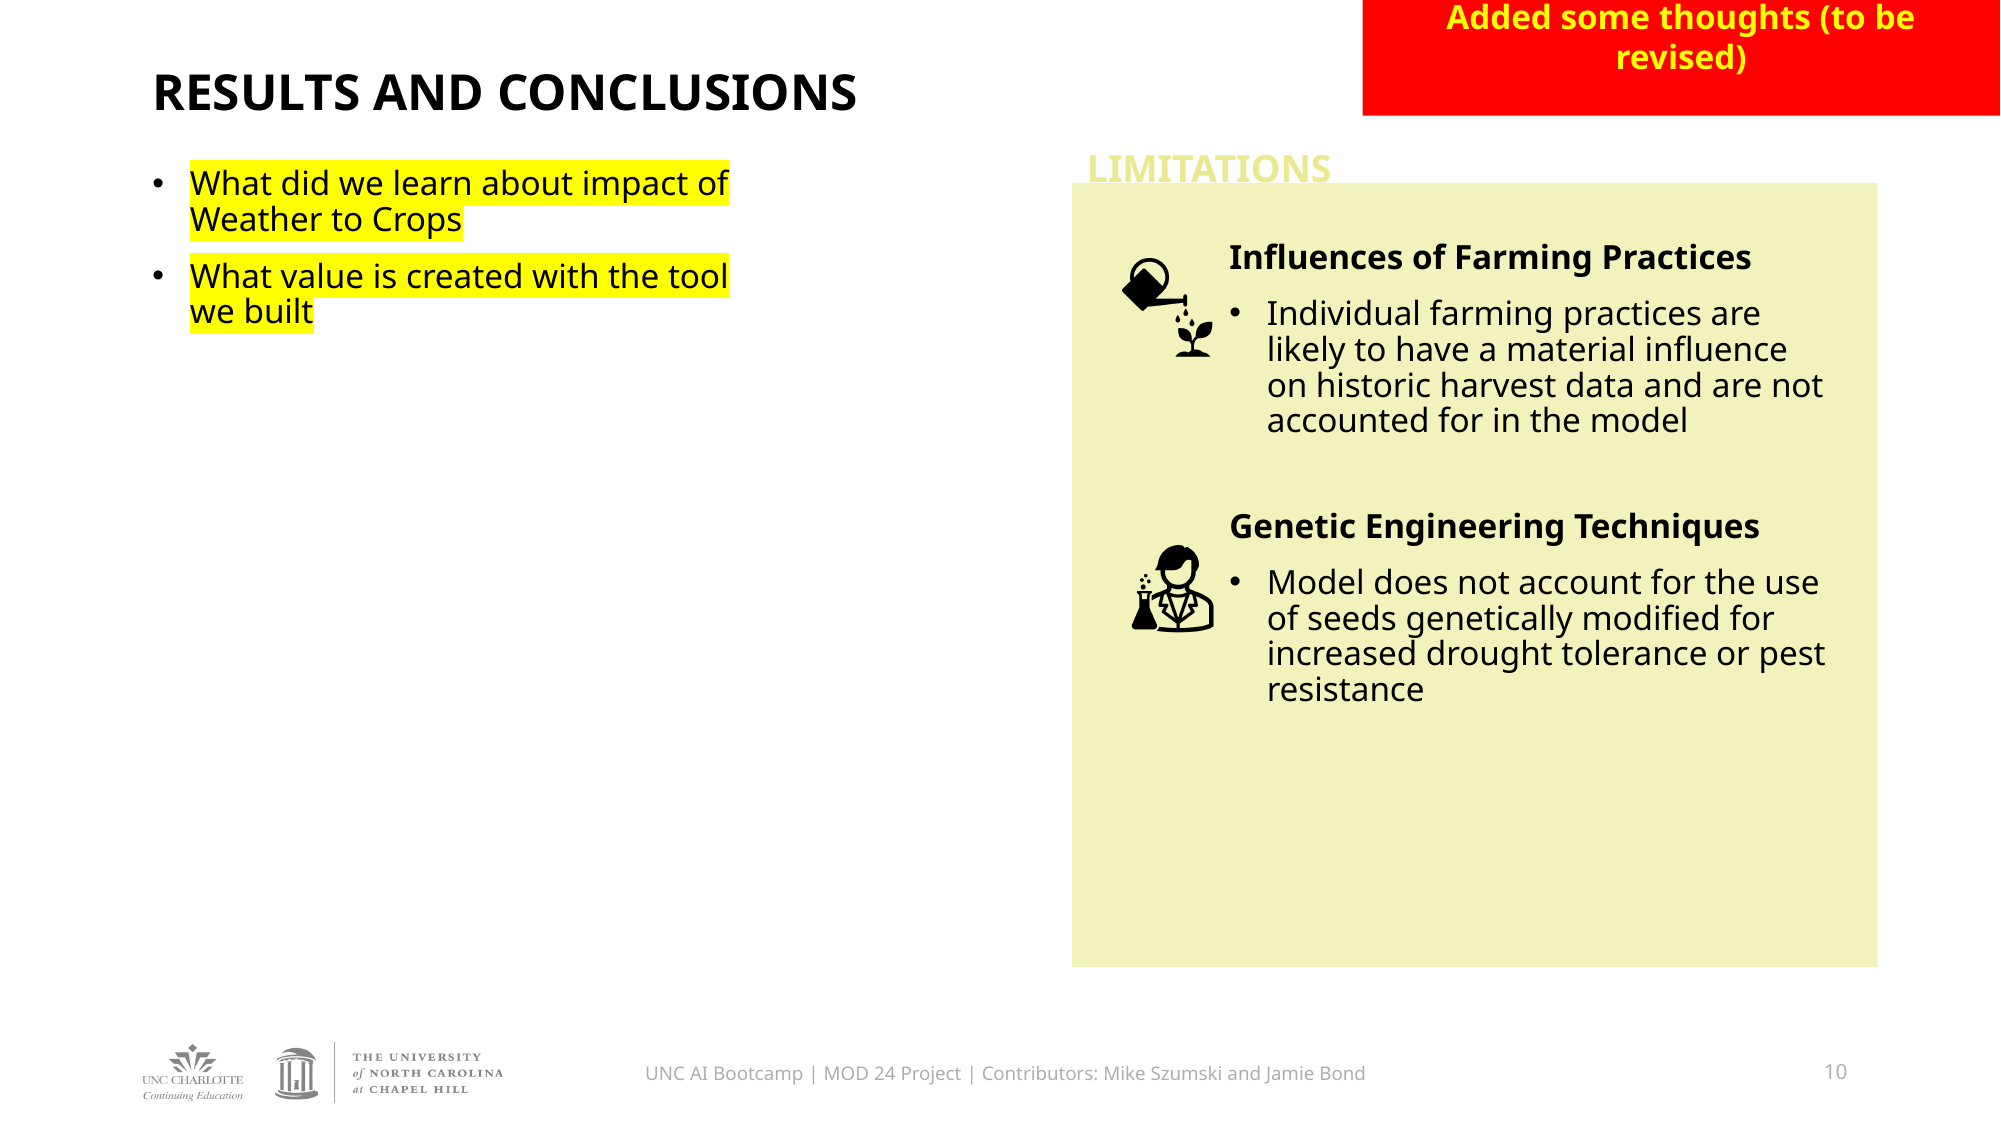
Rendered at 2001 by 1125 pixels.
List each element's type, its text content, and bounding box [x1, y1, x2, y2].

slide_number 10 [1412, 1042, 1863, 1103]
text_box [1071, 128, 1878, 968]
text_box Added some thoughts (to be revised) [1361, 0, 2000, 117]
title RESULTS AND CONCLUSIONS [137, 59, 1863, 129]
footer UNC AI Bootcamp | MOD 24 Project | Contributors: Mike Szumski and Jamie Bond [602, 1042, 1408, 1103]
list What did we learn about impact of Weather to Crops What value is created with the tool we built [137, 159, 788, 1014]
